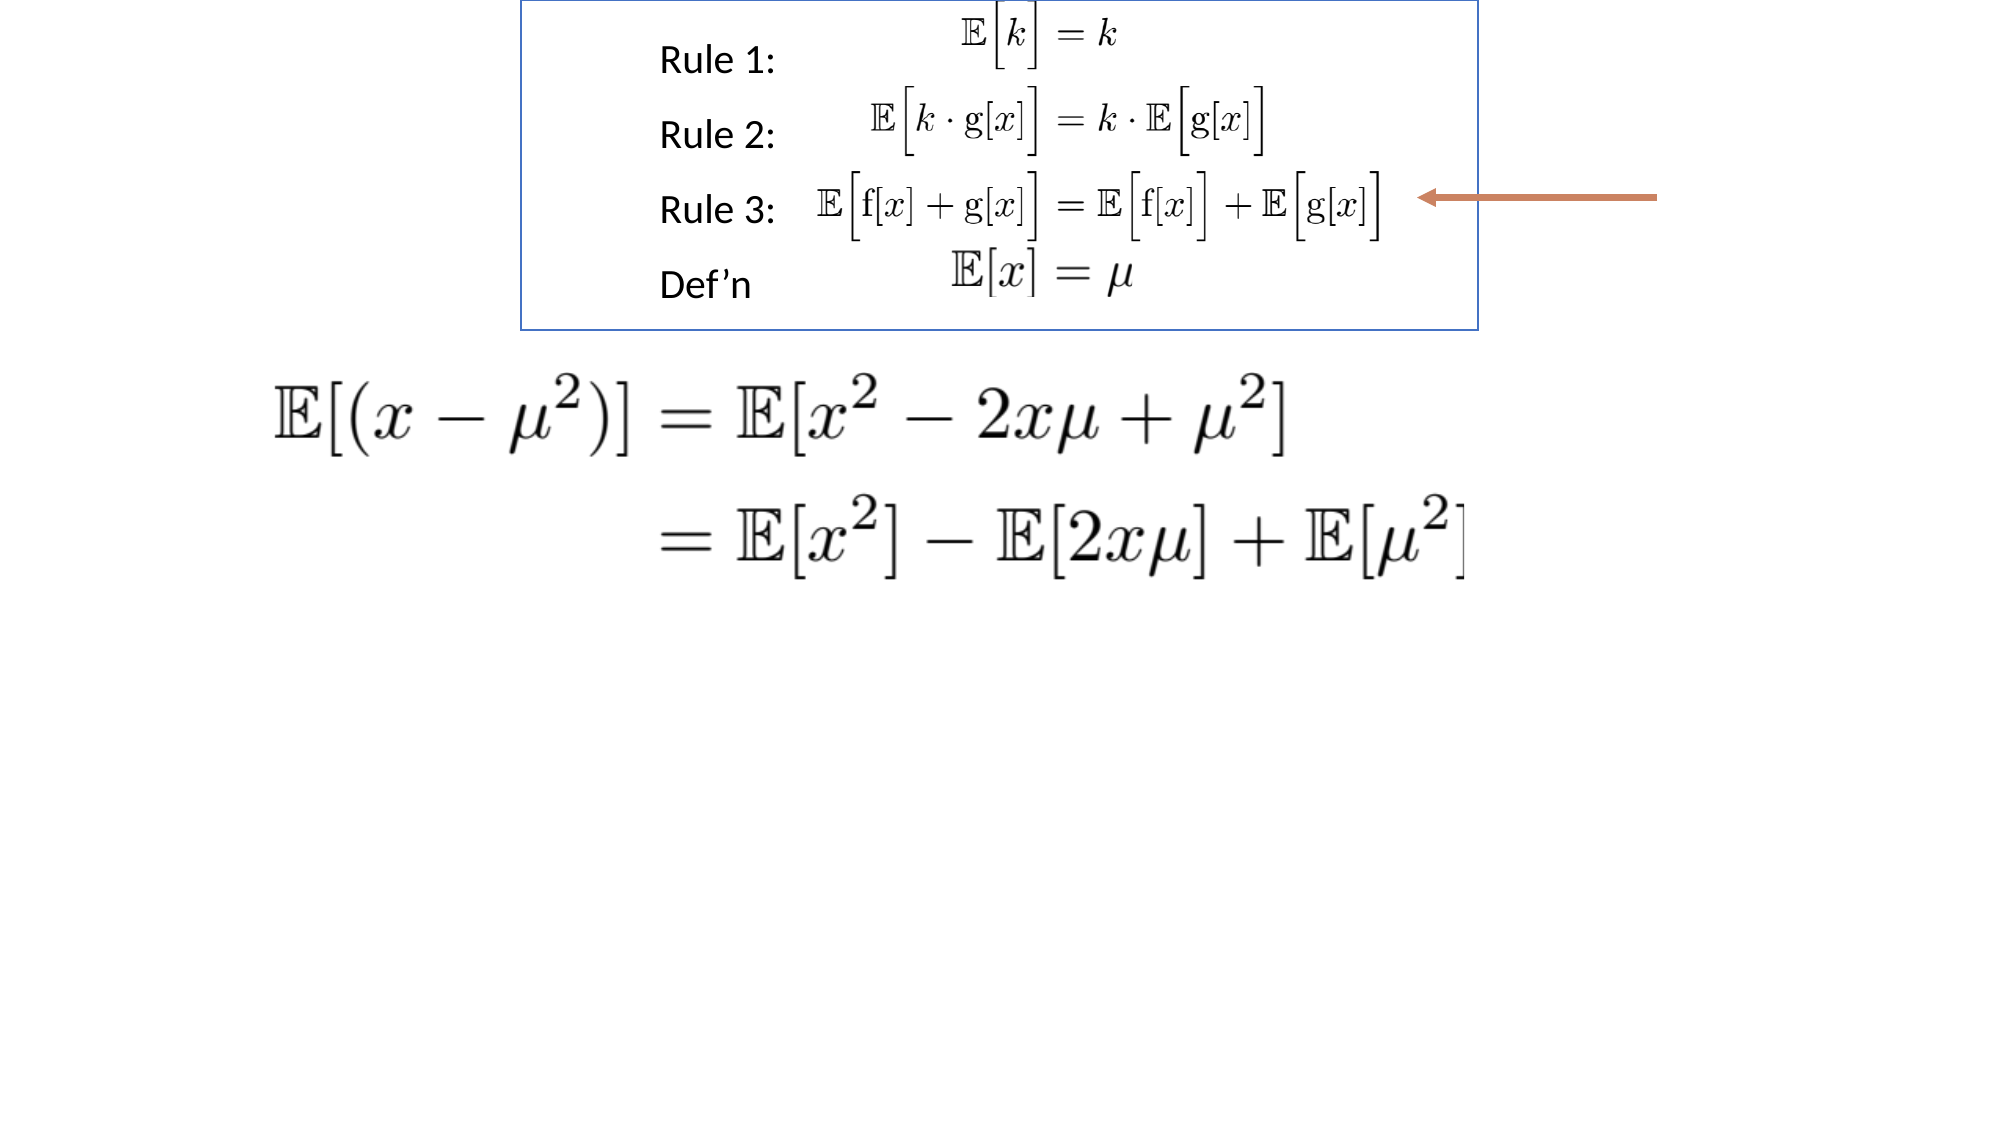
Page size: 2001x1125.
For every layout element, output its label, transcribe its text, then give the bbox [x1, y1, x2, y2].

picture [816, 0, 1779, 297]
text_box [520, 0, 1479, 331]
text_box Rule 1: Rule 2: Rule 3: Def’n [644, 0, 866, 315]
picture [274, 372, 1465, 597]
